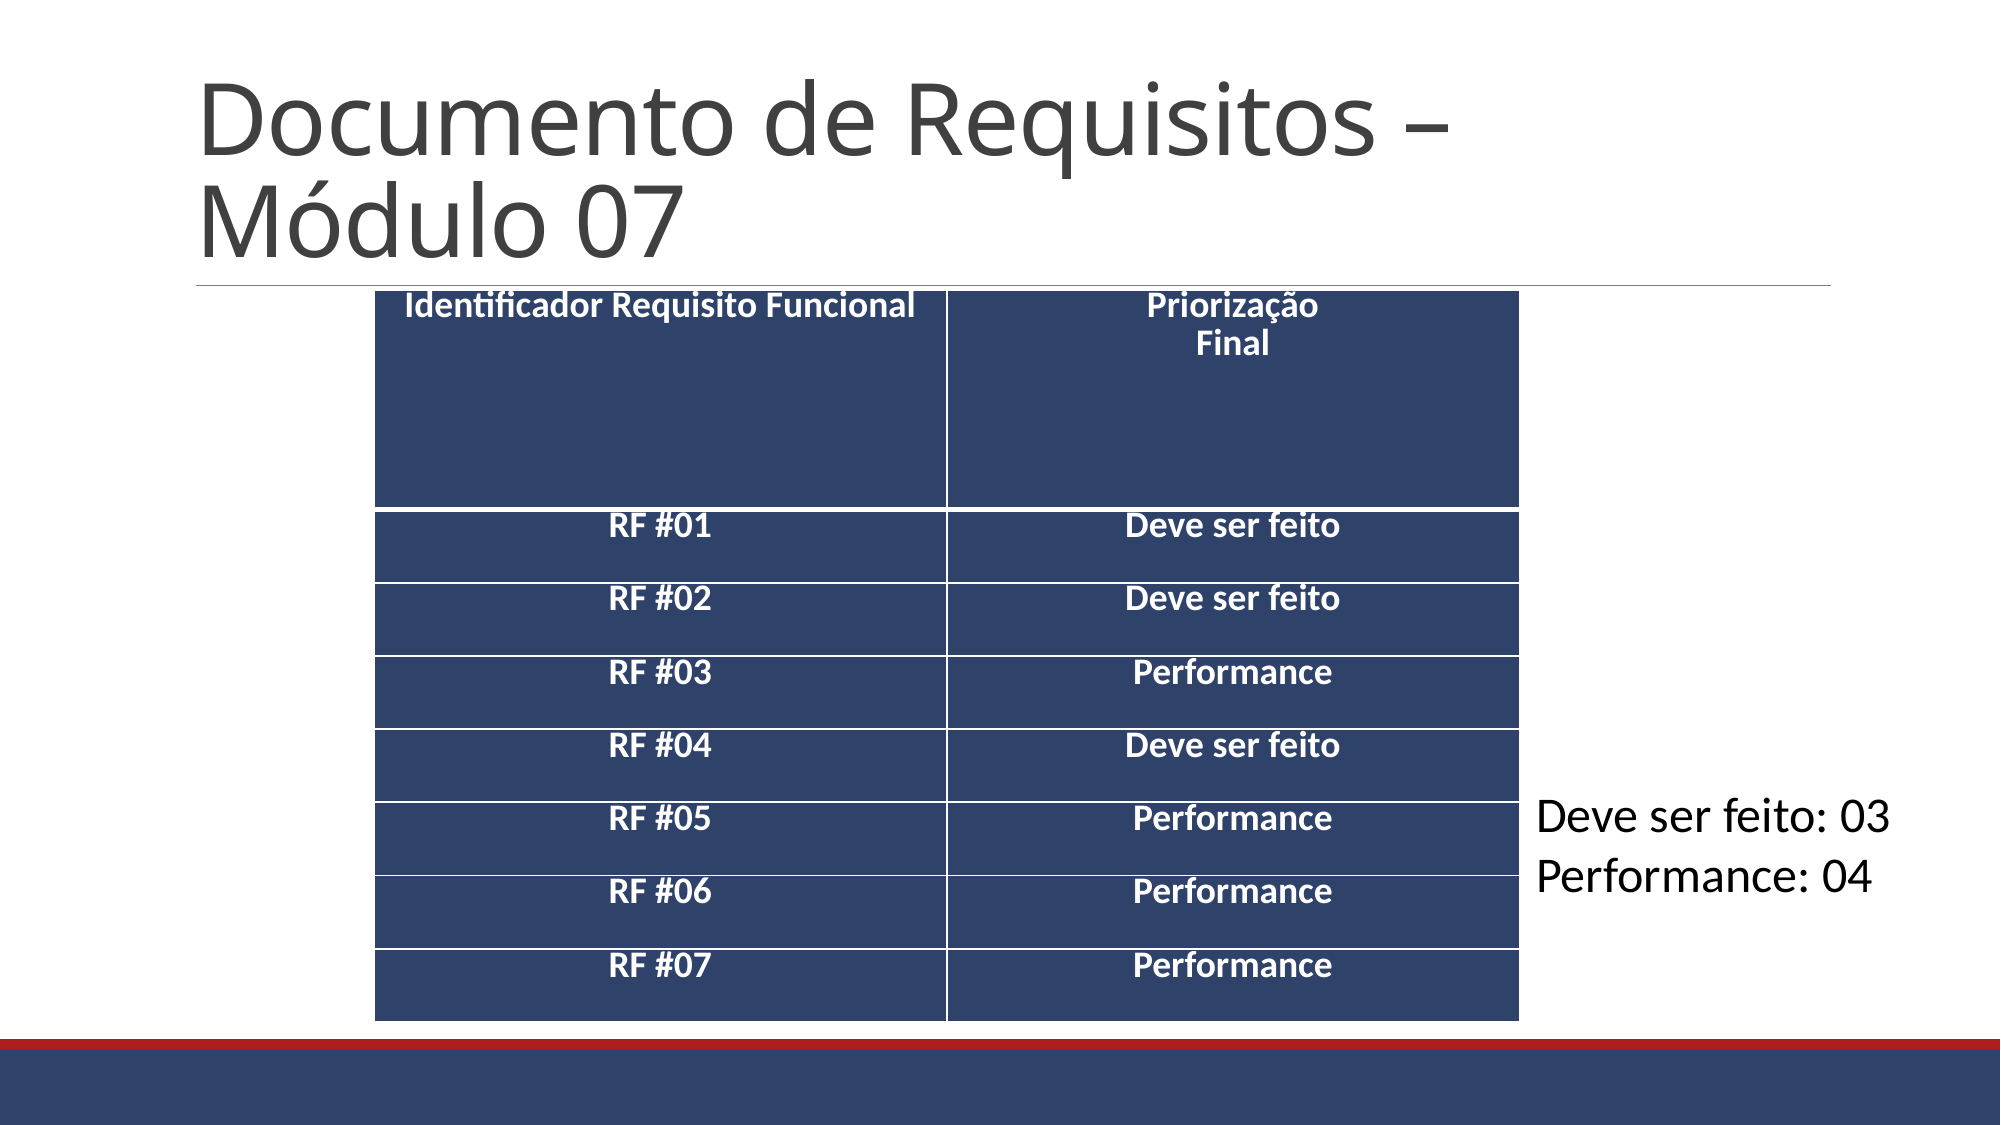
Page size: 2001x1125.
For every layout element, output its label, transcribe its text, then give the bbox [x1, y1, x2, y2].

table_cell RF #05 [375, 803, 946, 875]
table_header Identificador Requisito Funcional [375, 291, 946, 507]
table_cell Performance [948, 876, 1519, 948]
table_header Priorização Final [948, 291, 1519, 507]
table_cell RF #06 [375, 876, 946, 948]
table_cell RF #03 [375, 657, 946, 728]
table_cell Deve ser feito [948, 584, 1519, 655]
table_cell Performance [948, 950, 1519, 1021]
text_box Deve ser feito: 03 Performance: 04 [1521, 775, 1907, 910]
table_cell RF #07 [375, 950, 946, 1021]
table_cell Performance [948, 657, 1519, 728]
table_cell RF #01 [375, 512, 946, 582]
table_cell Performance [948, 803, 1519, 875]
title Documento de Requisitos – Módulo 07 [180, 47, 1830, 285]
table_cell RF #02 [375, 584, 946, 655]
table_cell Deve ser feito [948, 730, 1519, 801]
table_cell Deve ser feito [948, 512, 1519, 582]
table_cell RF #04 [375, 730, 946, 801]
